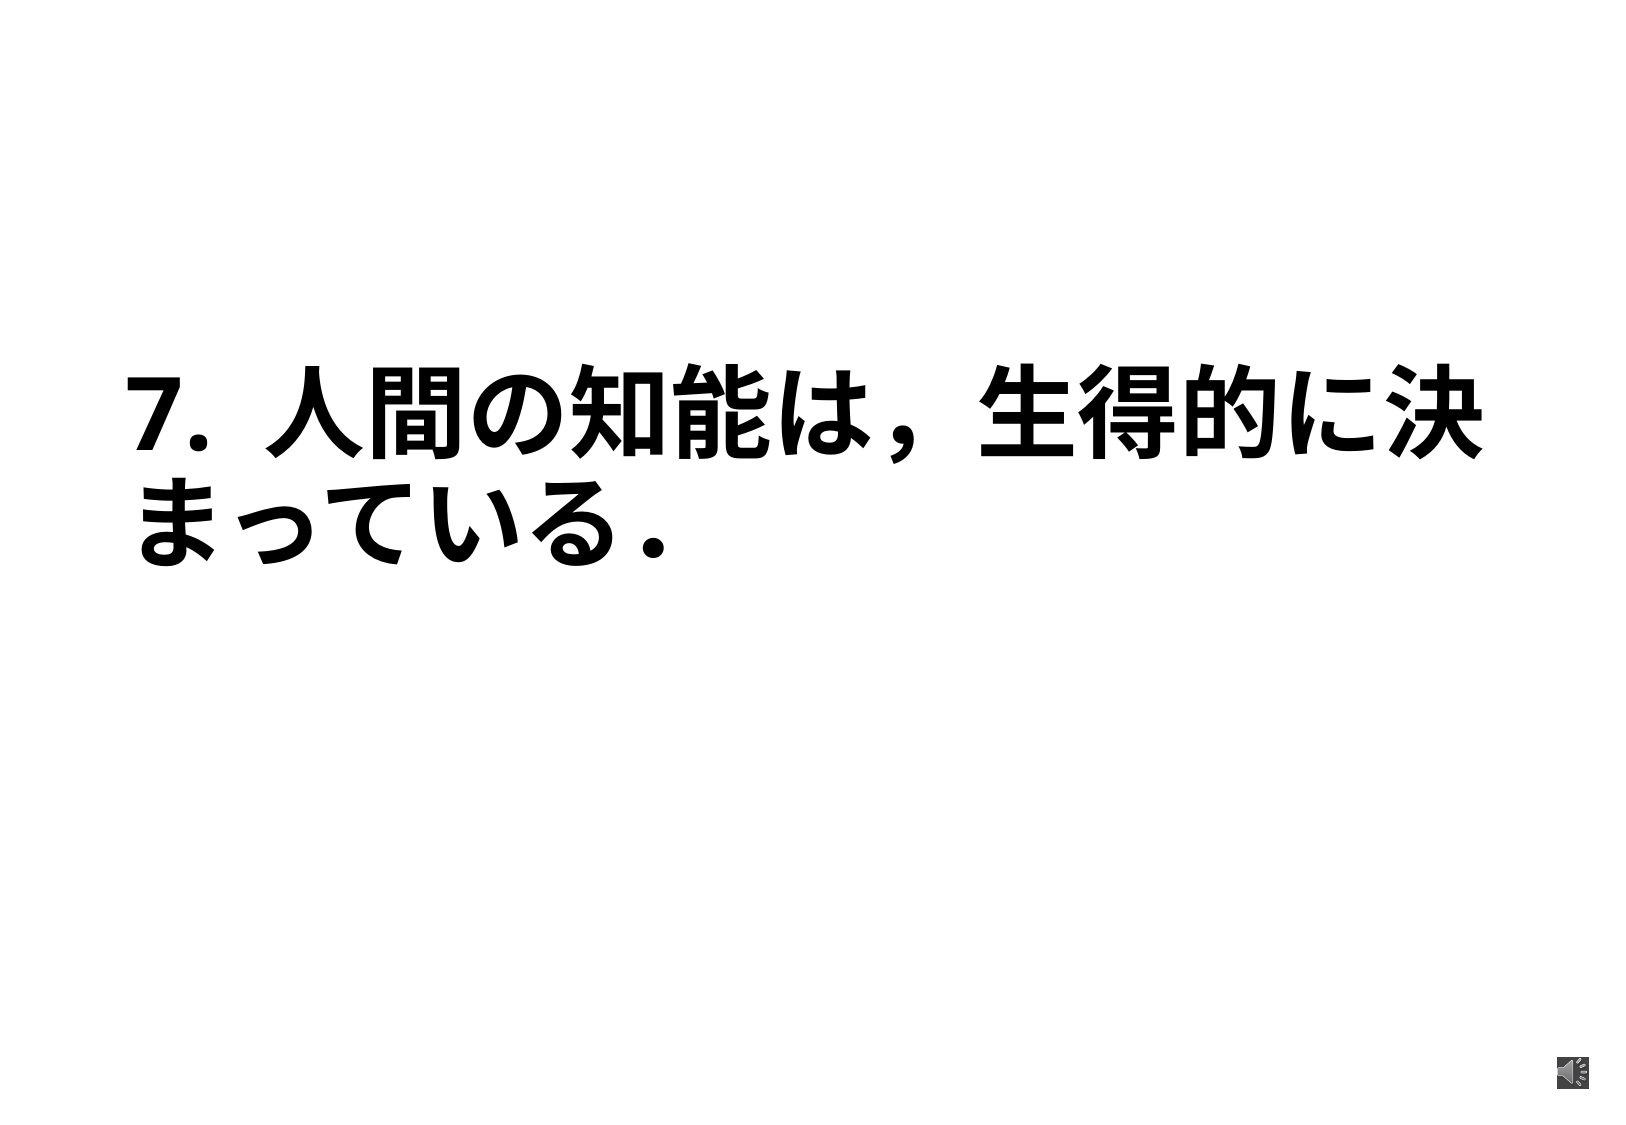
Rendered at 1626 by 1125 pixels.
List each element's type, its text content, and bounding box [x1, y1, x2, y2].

picture [1556, 1056, 1590, 1090]
title 7. 人間の知能は，生得的に決まっている． [110, 238, 1513, 707]
